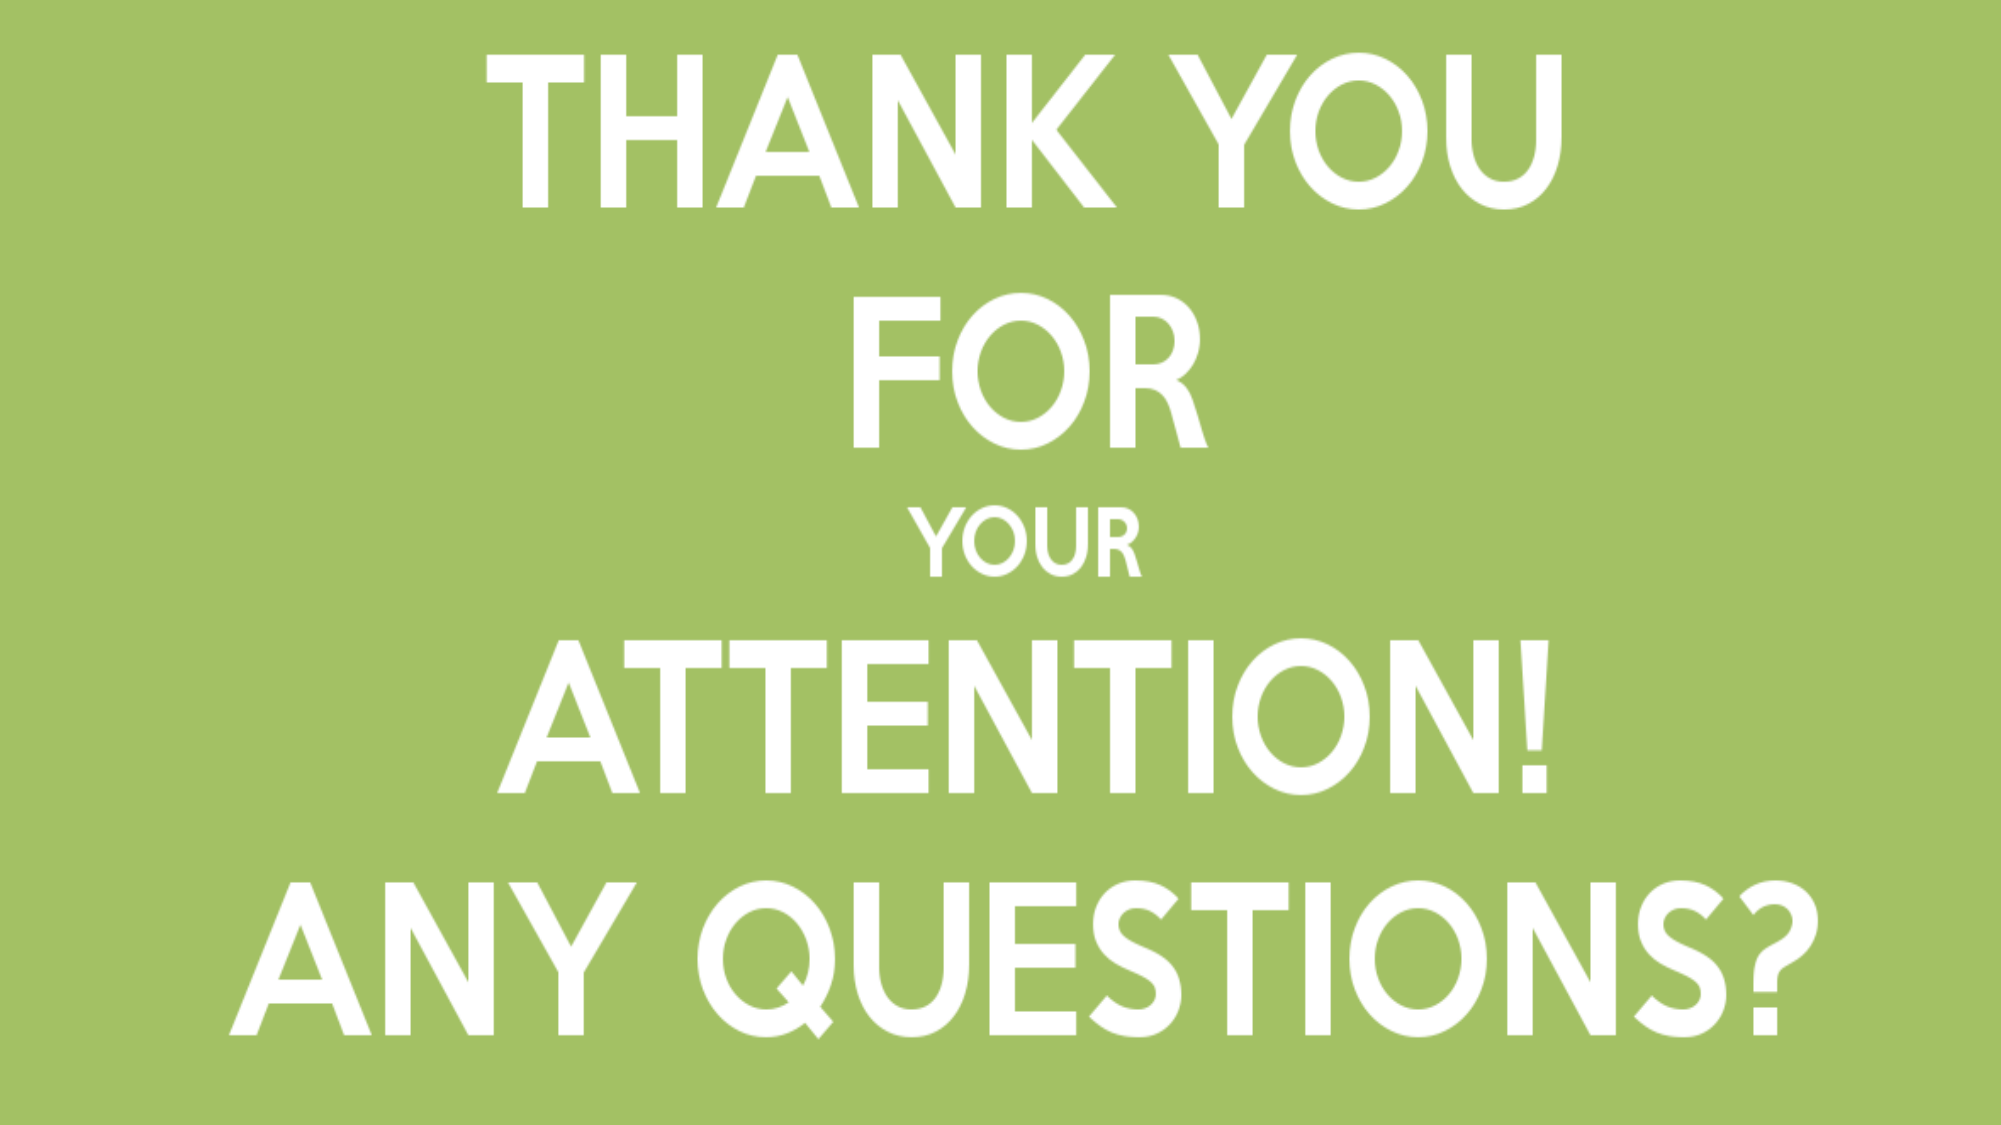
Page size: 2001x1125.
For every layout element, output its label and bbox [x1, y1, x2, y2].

list [0, 0, 2000, 1125]
